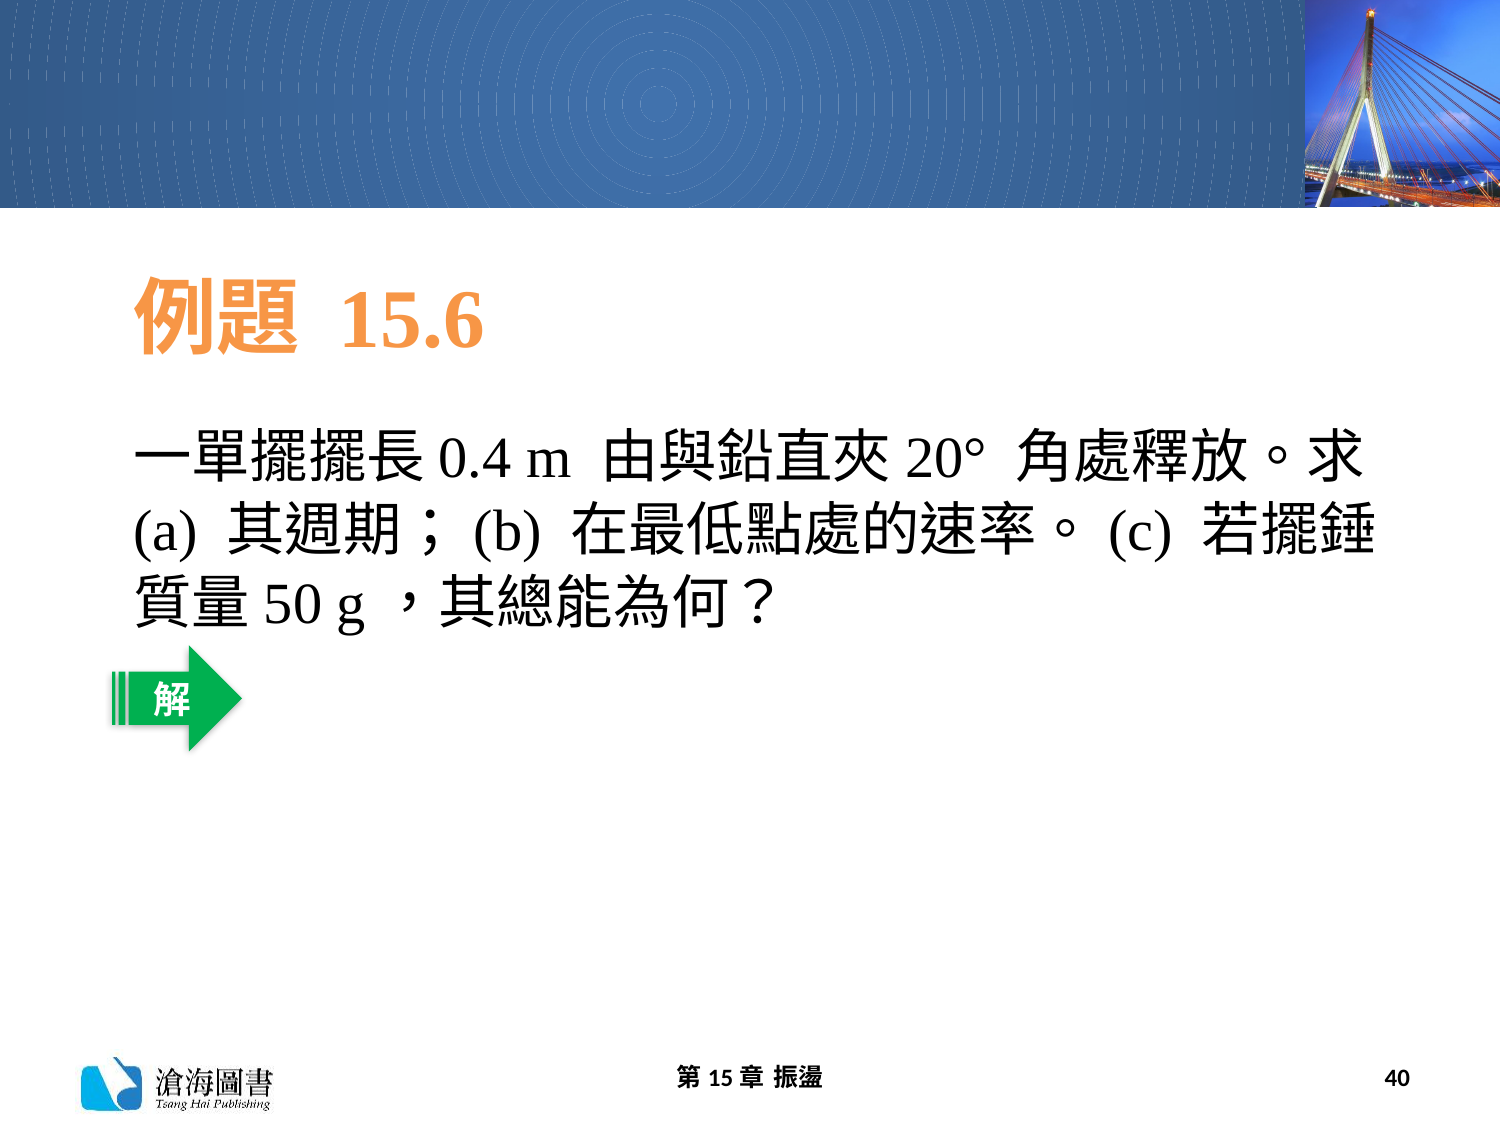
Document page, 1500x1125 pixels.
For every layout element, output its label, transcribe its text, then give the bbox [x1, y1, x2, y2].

title 例題 15.6 [118, 256, 1394, 386]
list 一單擺擺長0.4 m 由與鉛直夾20° 角處釋放。求(a) 其週期；(b) 在最低點處的速率。(c) 若擺錘質量50 g，其總能為何？ [118, 408, 1394, 1024]
picture [1305, 0, 1500, 207]
text_box 解 [118, 671, 126, 725]
slide_number 40 [1074, 1046, 1425, 1107]
footer 第15章 振盪 [512, 1046, 988, 1107]
text_box 解 [128, 645, 243, 752]
picture [75, 1049, 274, 1118]
text_box 解 [112, 671, 116, 725]
